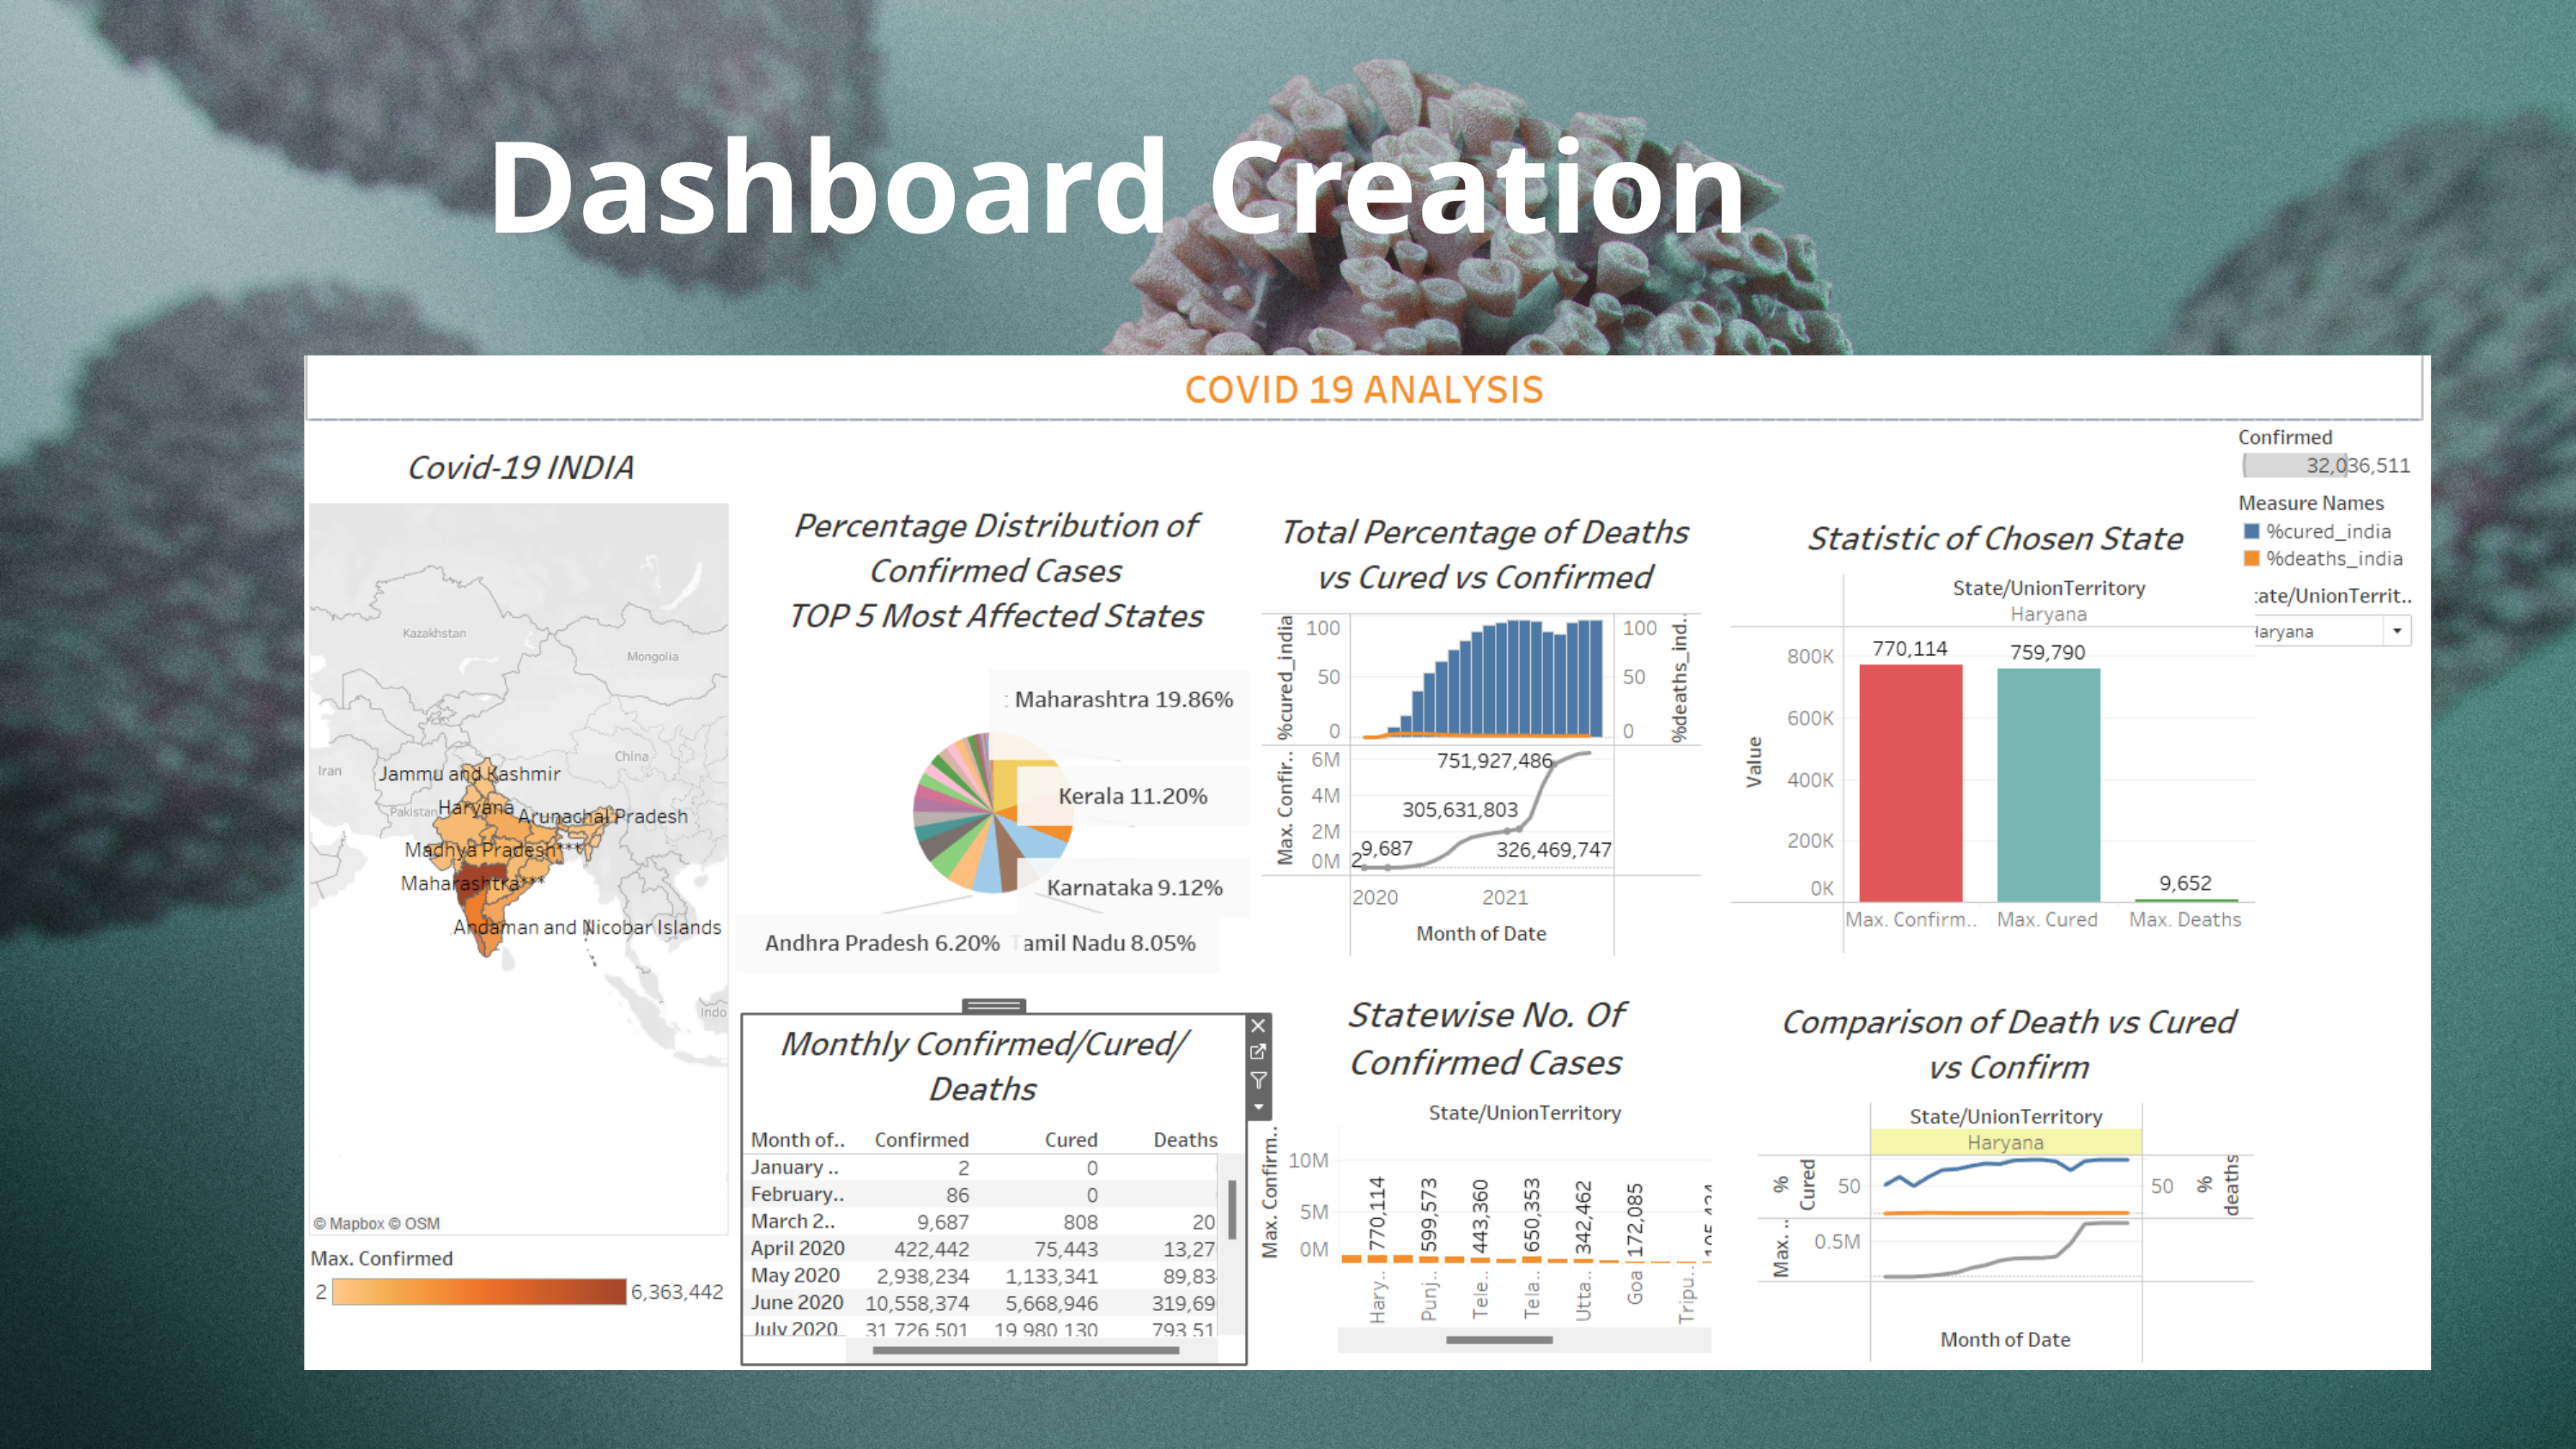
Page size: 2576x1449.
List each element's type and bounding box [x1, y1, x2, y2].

text_box [0, 0, 2576, 1449]
text_box [484, 84, 2576, 427]
text_box [304, 355, 2432, 1370]
